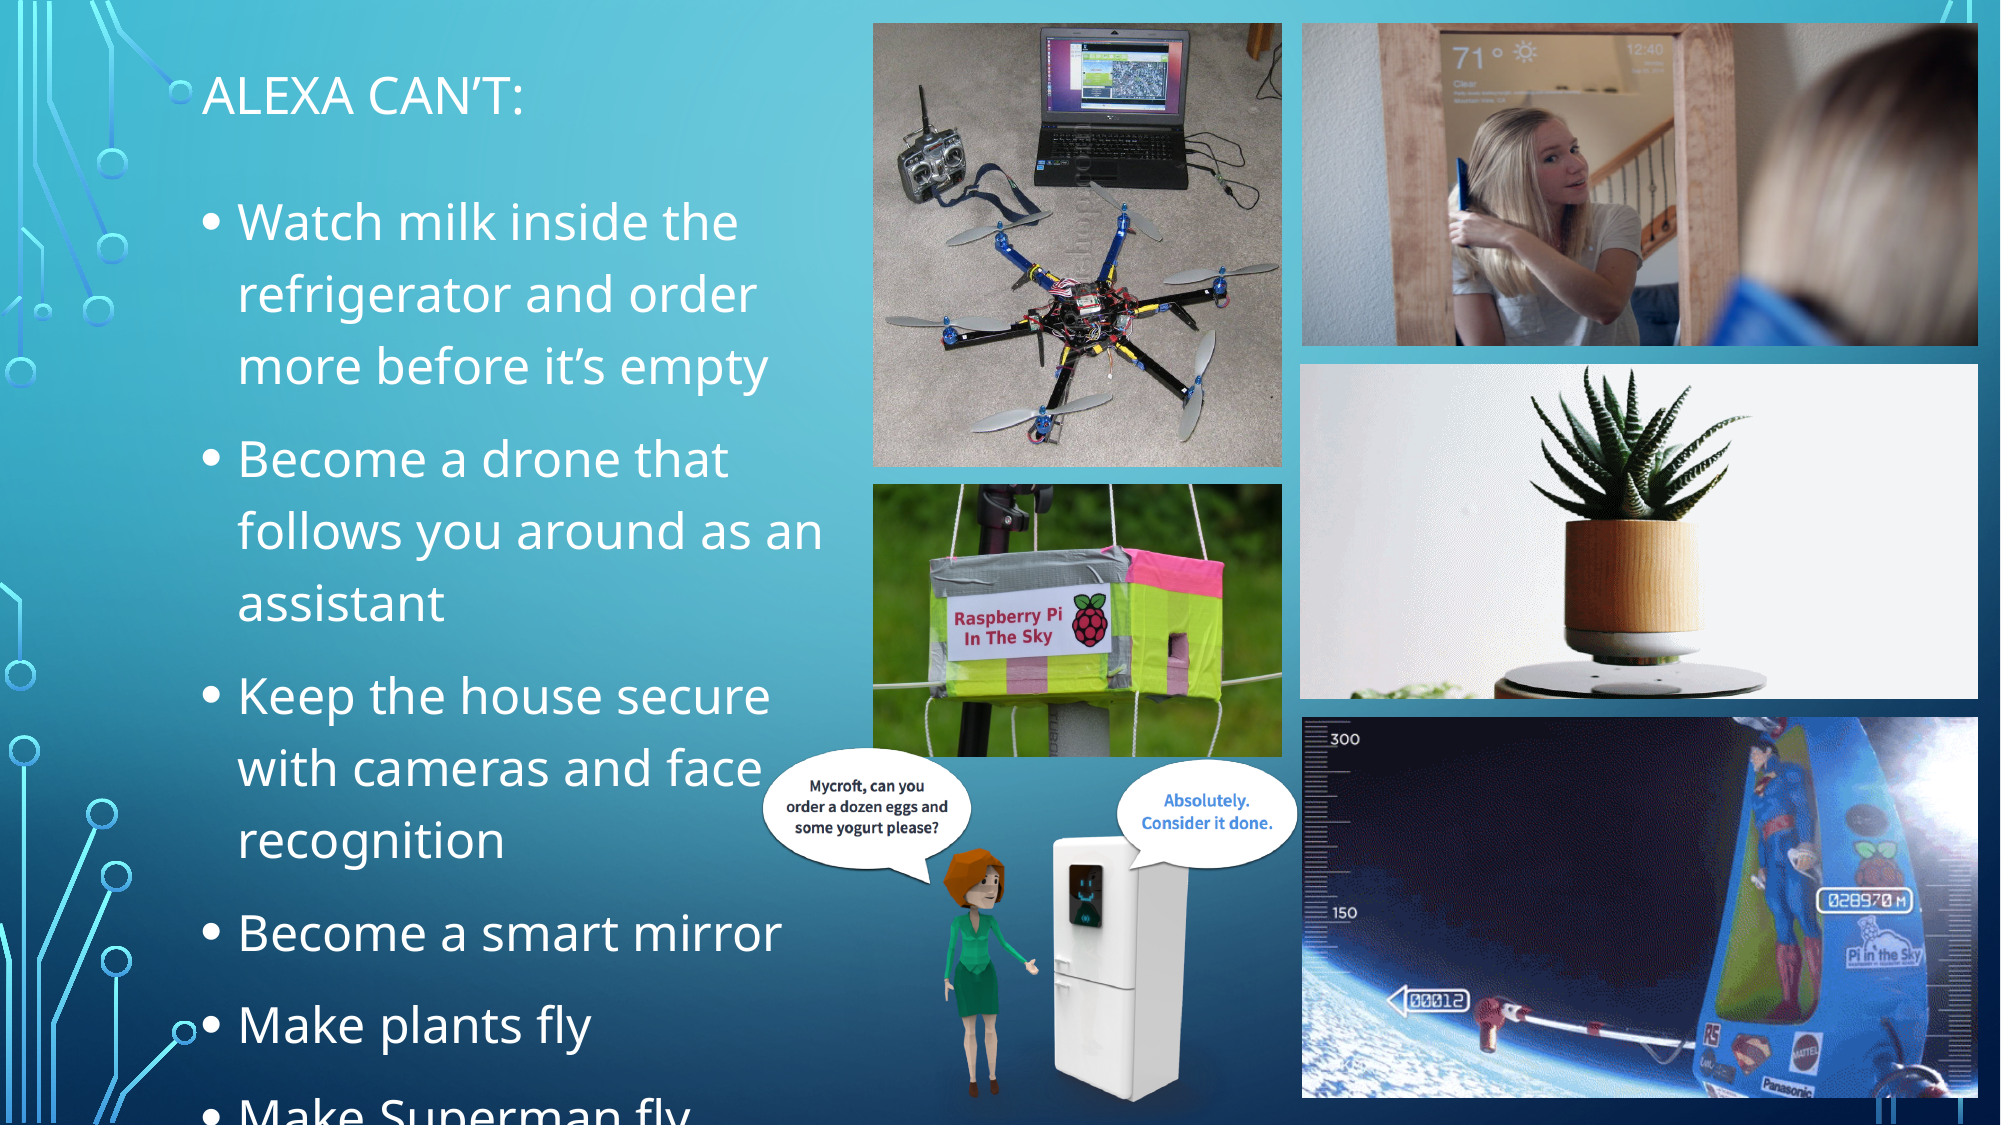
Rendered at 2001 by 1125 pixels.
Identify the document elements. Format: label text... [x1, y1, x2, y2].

picture [1301, 22, 1978, 347]
picture [873, 22, 1282, 467]
title Alexa can’t: [187, 61, 857, 196]
picture [1300, 364, 1978, 700]
picture [697, 484, 1978, 1125]
list Watch milk inside the refrigerator and order more before it’s empty Become a drone that follows you around as an assistant Keep the house secure with cameras and face recognition Become a smart mirror Make plants fly Make Superman fly [185, 171, 855, 1064]
